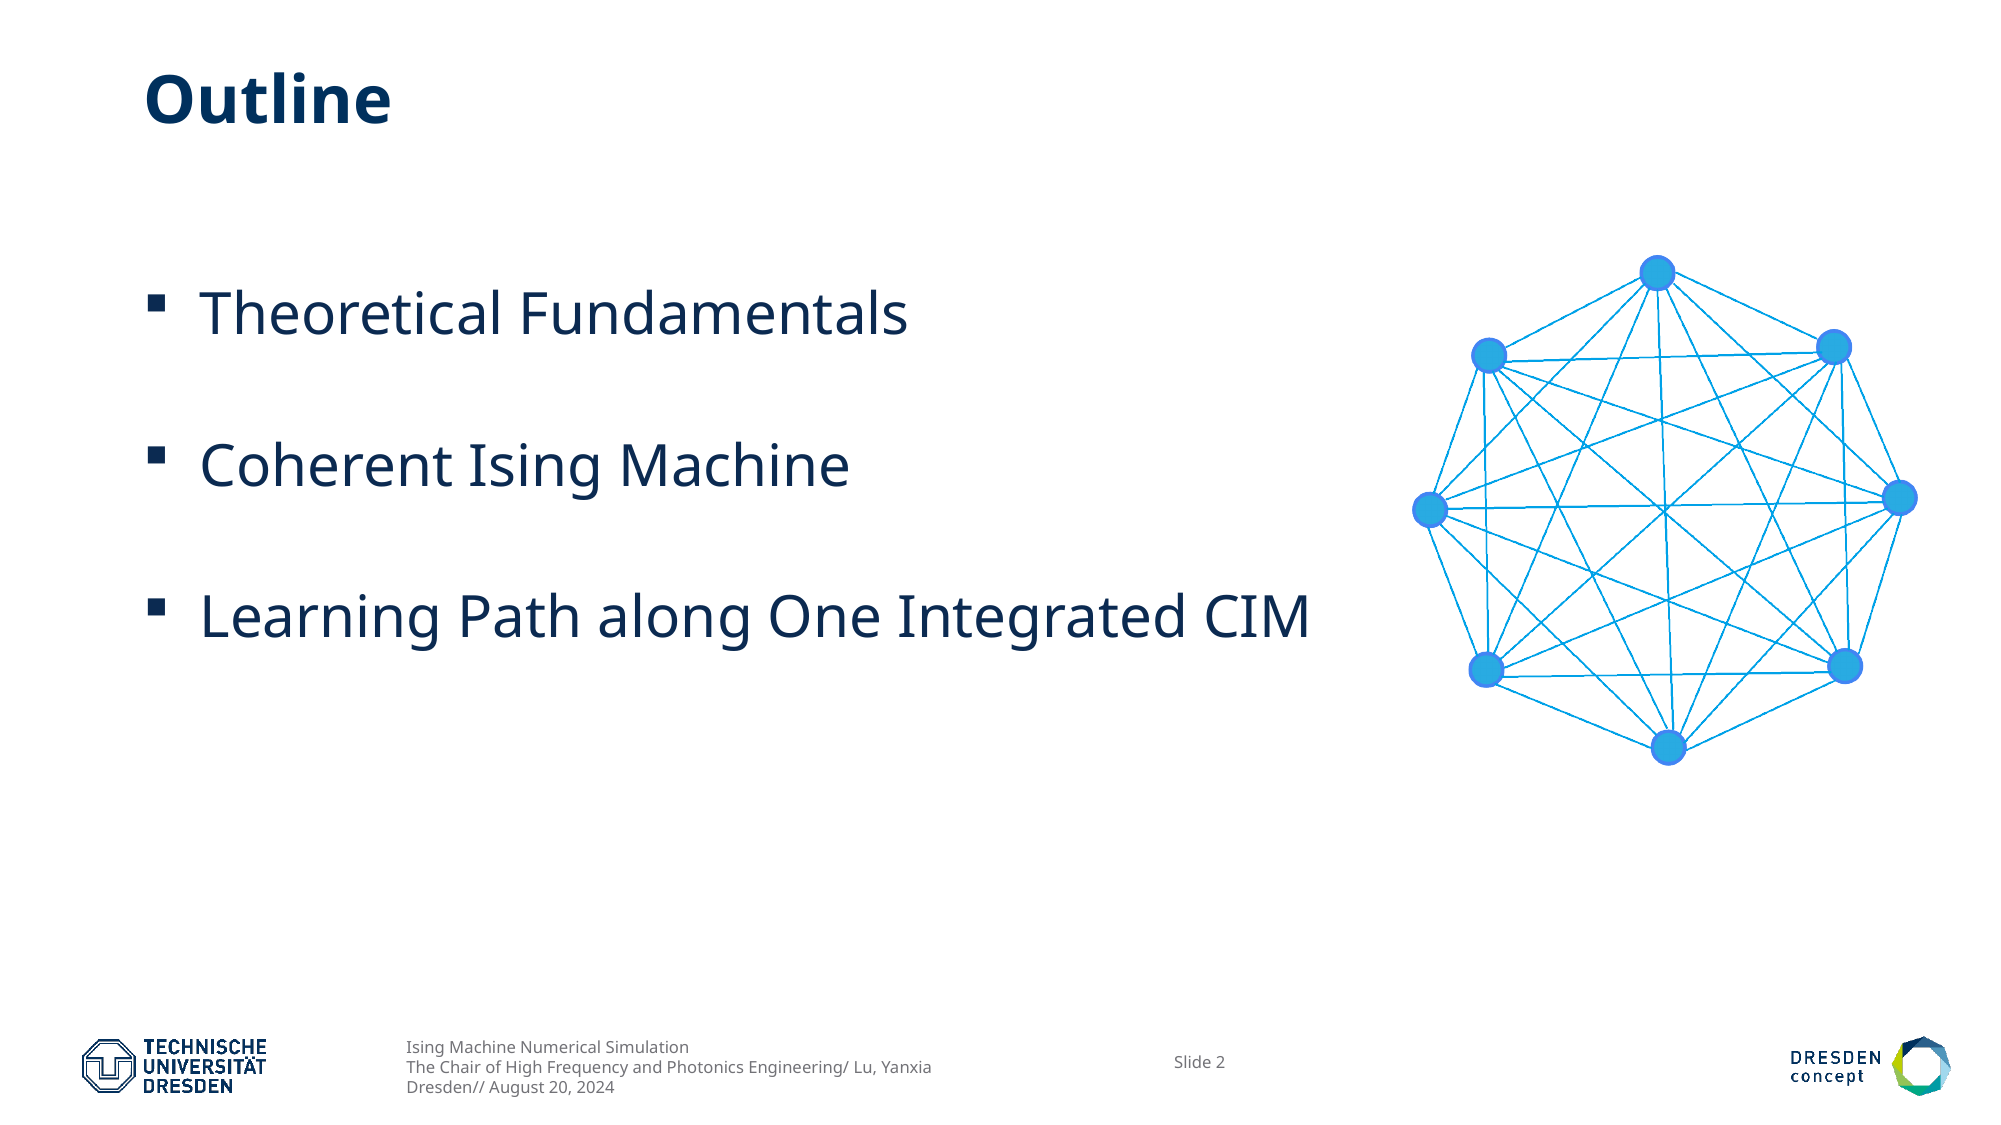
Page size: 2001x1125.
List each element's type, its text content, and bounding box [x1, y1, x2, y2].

picture [1791, 1036, 1951, 1096]
picture [82, 1039, 266, 1093]
title Outline [143, 56, 1880, 169]
picture [1404, 243, 1934, 777]
list Theoretical Fundamentals Coherent Ising Machine Learning Path along One Integrated CIM [143, 206, 1880, 919]
